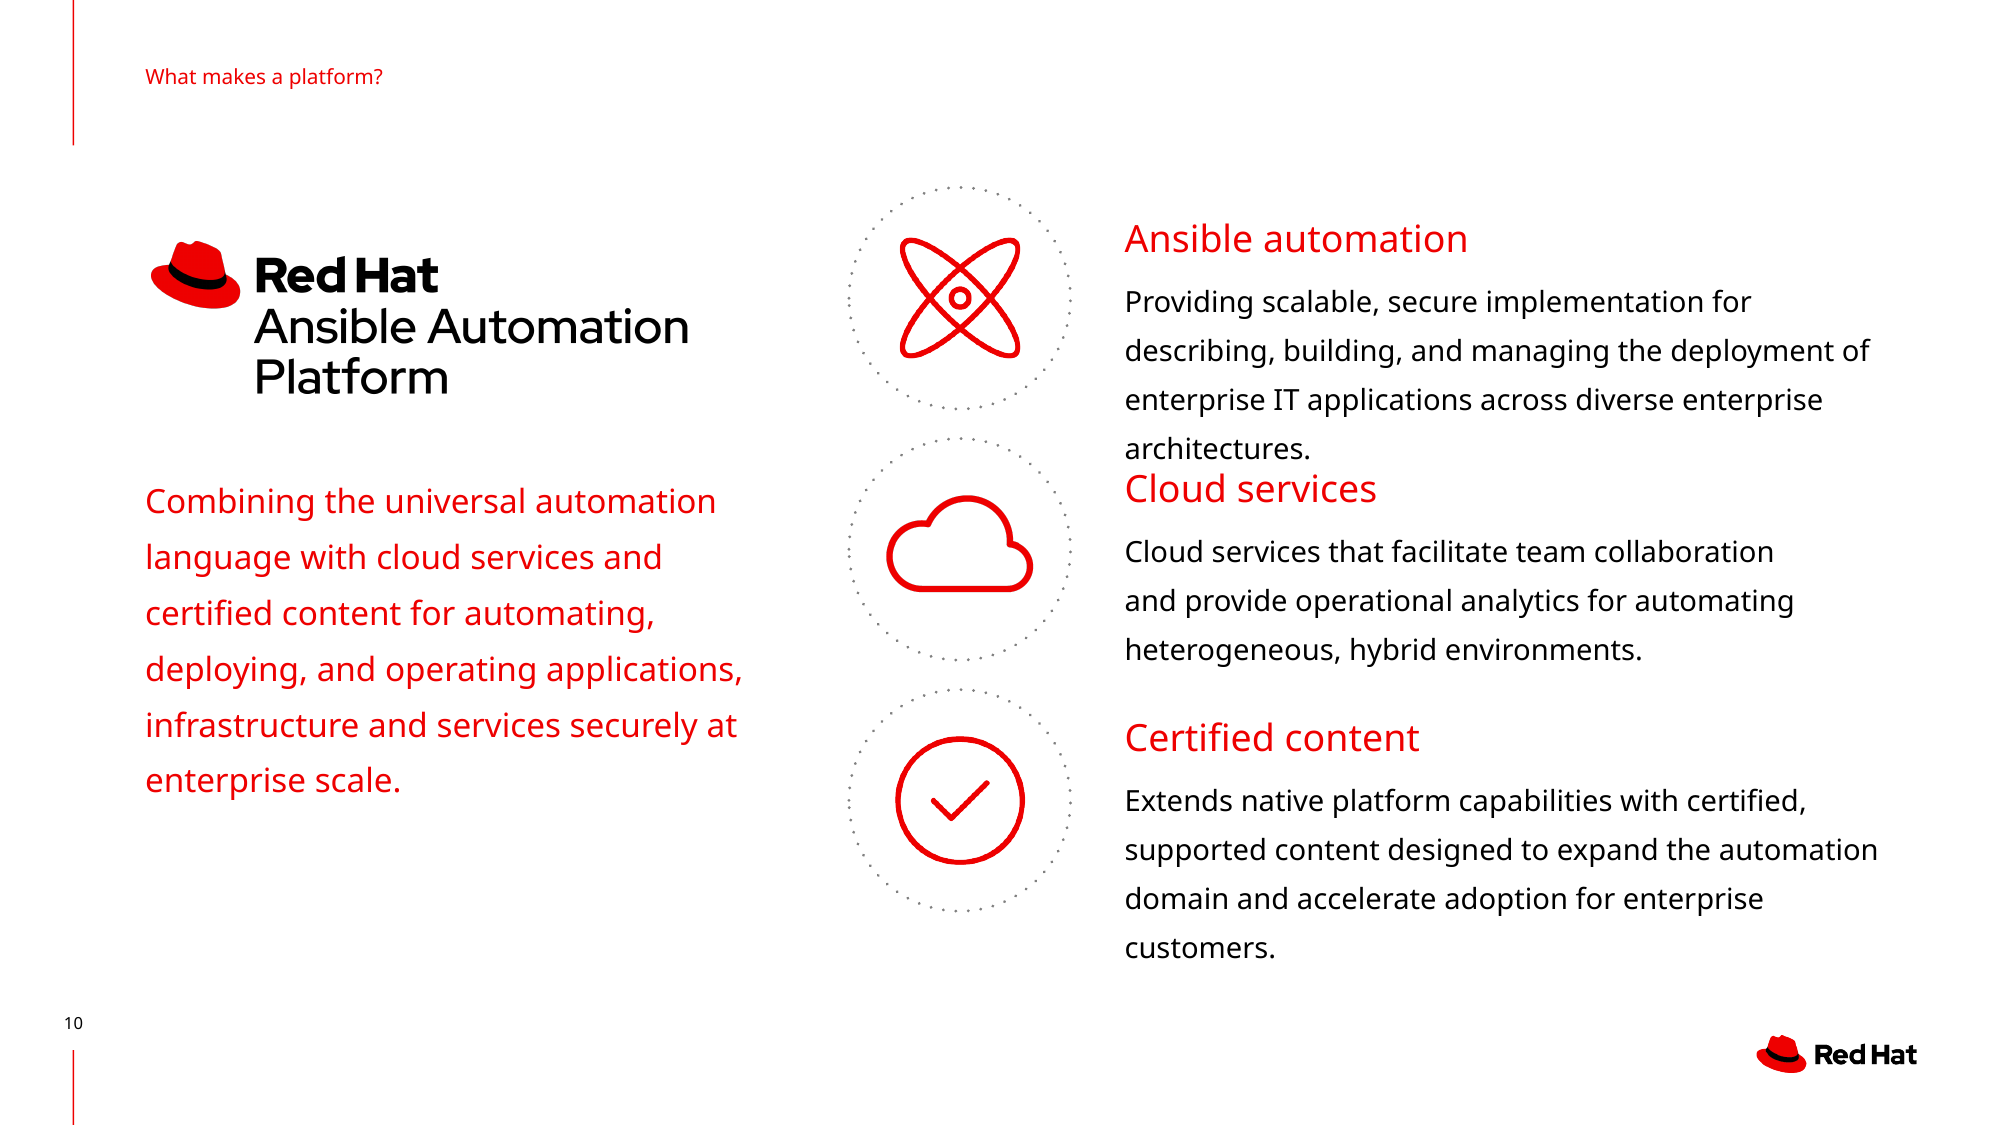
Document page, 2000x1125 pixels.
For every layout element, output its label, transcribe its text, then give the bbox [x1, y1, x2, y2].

subtitle Combining the universal automation language with cloud services and certified content for automating, deploying, and operating applications, infrastructure and services securely at enterprise scale. [145, 464, 750, 877]
text_box [906, 438, 1013, 452]
subtitle What makes a platform? [73, 9, 918, 143]
picture [150, 239, 690, 405]
text_box [848, 493, 864, 606]
text_box [884, 689, 1035, 719]
subtitle Cloud services that facilitate team collaboration and provide operational analytics for automating heterogeneous, hybrid environments. [1124, 519, 1889, 665]
subtitle Providing scalable, secure implementation for describing, building, and managing the deployment of enterprise IT applications across diverse enterprise architectures. [1124, 269, 1889, 415]
text_box [892, 888, 1028, 912]
text_box [848, 226, 875, 370]
slide_number <number> [13, 1012, 134, 1036]
subtitle Extends native platform capabilities with certified, supported content designed to expand the automation domain and accelerate adoption for enterprise customers. [1124, 768, 1889, 914]
text_box [1044, 728, 1071, 873]
text_box [848, 729, 875, 872]
text_box [1044, 226, 1071, 371]
text_box [900, 643, 1019, 661]
picture [880, 720, 1040, 880]
subtitle Cloud services [1124, 452, 1889, 510]
text_box [892, 386, 1028, 410]
subtitle Certified content [1124, 702, 1889, 760]
picture [1756, 1035, 1917, 1073]
text_box [1055, 492, 1071, 606]
picture [869, 453, 1050, 634]
subtitle Ansible automation [1124, 203, 1889, 261]
picture [880, 218, 1040, 378]
text_box [884, 187, 1036, 217]
